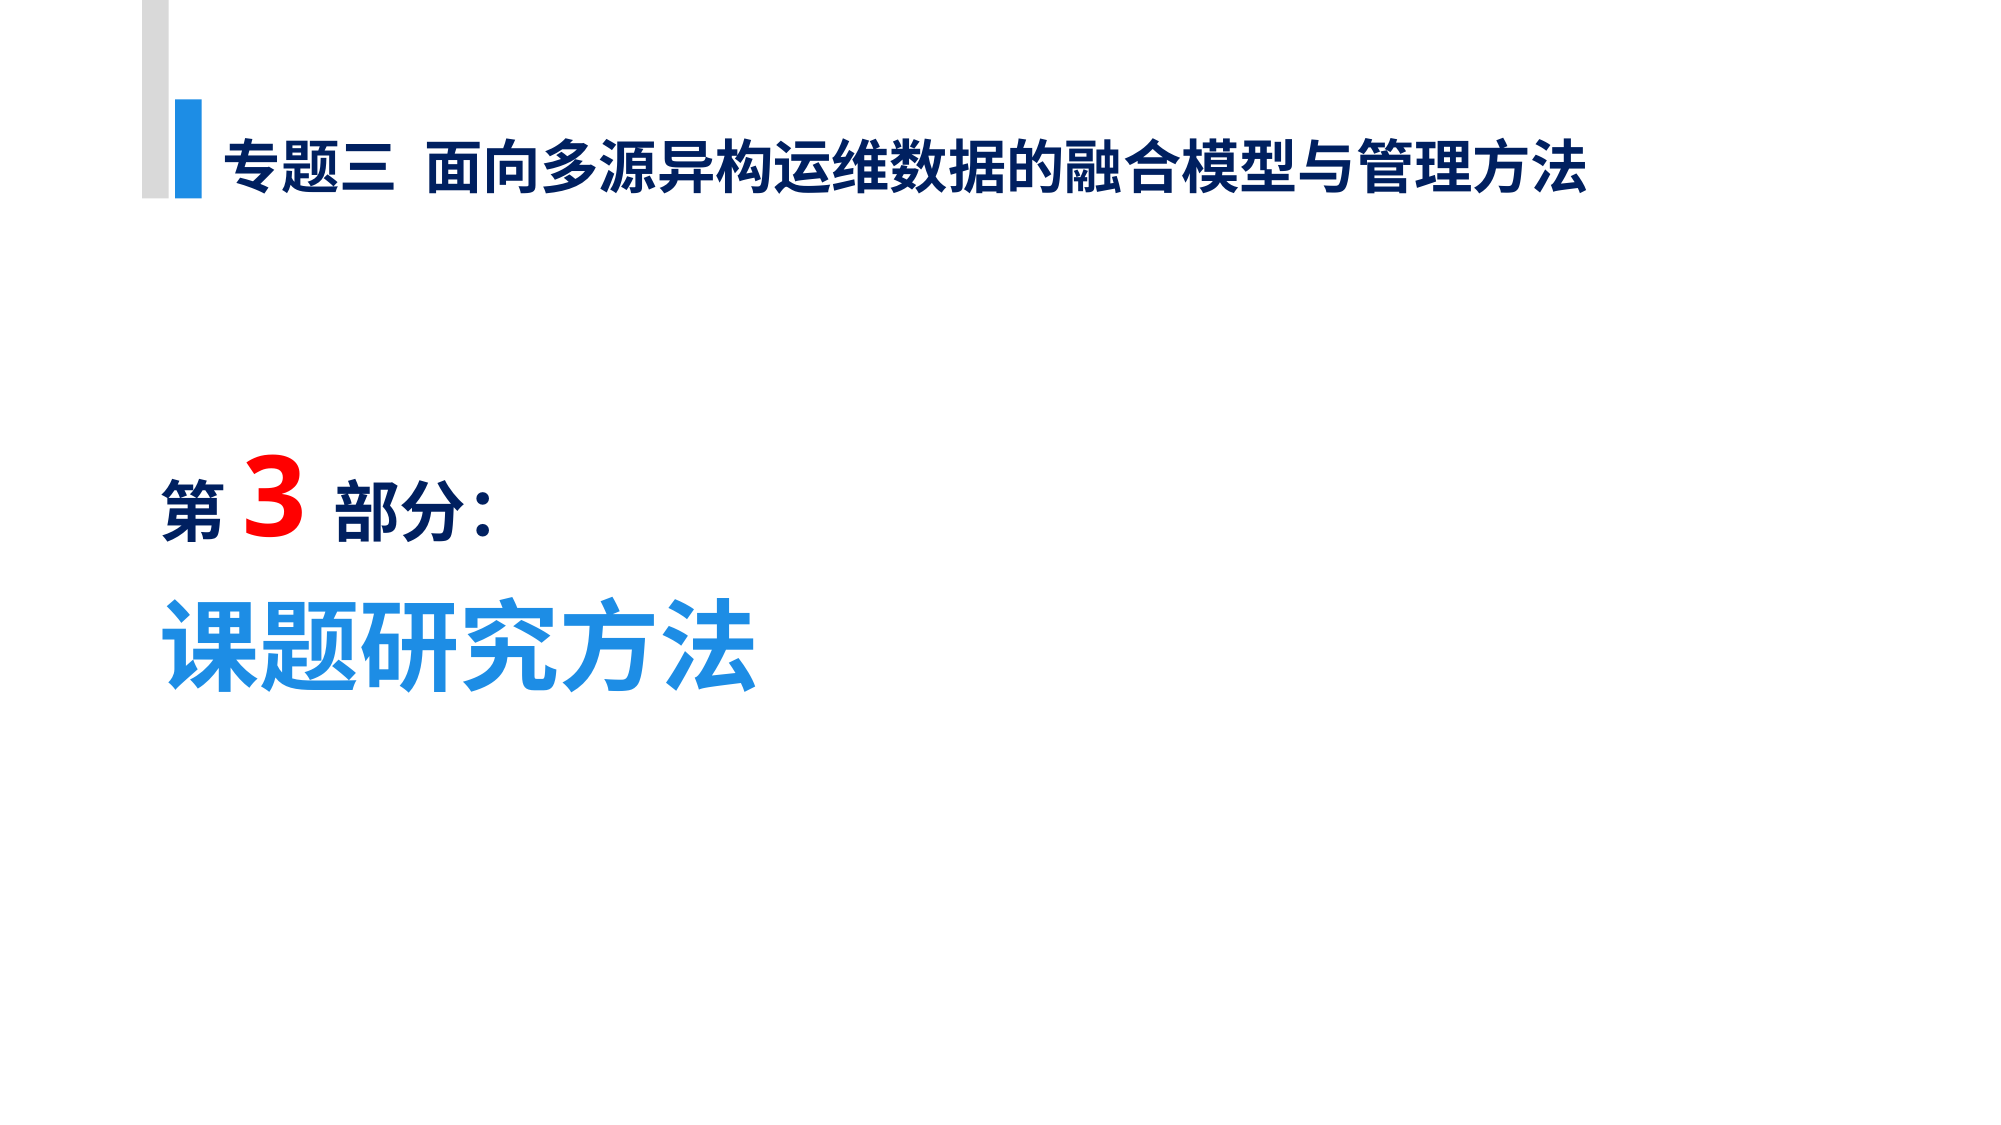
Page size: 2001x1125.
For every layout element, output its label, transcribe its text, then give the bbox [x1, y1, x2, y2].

text_box 专题三 面向多源异构运维数据的融合模型与管理方法 [208, 114, 1684, 208]
text_box 第3部分： 课题研究方法 [144, 389, 1980, 829]
